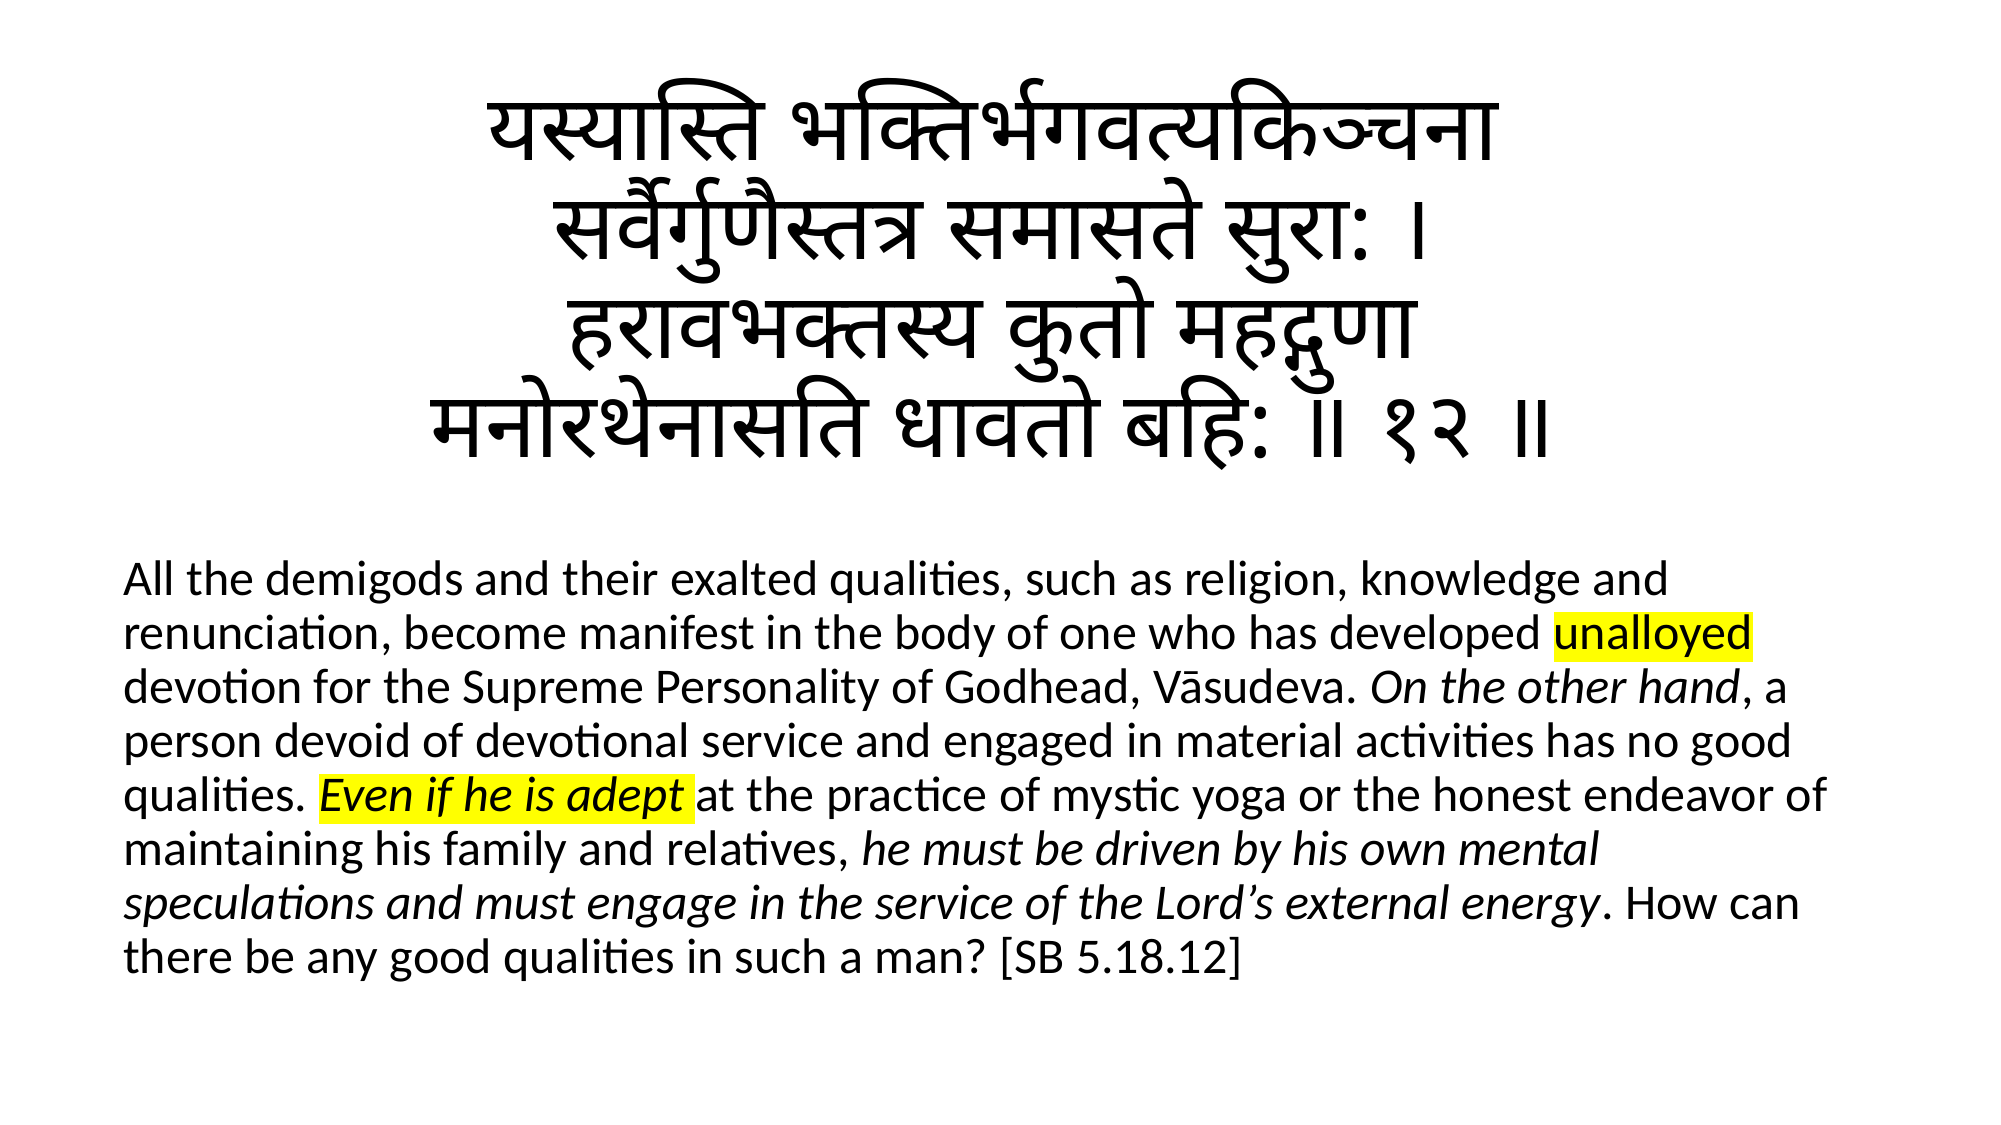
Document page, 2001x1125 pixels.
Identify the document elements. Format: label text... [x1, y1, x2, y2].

title यस्यास्ति भक्तिर्भगवत्यकिञ्चना सर्वैर्गुणैस्तत्र समासते सुरा: । हरावभक्तस्य कुतो महद्गुणा मनोरथेनासति धावतो बहि: ॥ १२ ॥ [137, 59, 1849, 499]
list All the demigods and their exalted qualities, such as religion, knowledge and renunciation, become manifest in the body of one who has developed unalloyed devotion for the Supreme Personality of Godhead, Vāsudeva. On the other hand, a person devoid of devotional service and engaged in material activities has no good qualities. Even if he is adept at the practice of mystic yoga or the honest endeavor of maintaining his family and relatives, he must be driven by his own mental speculations and must engage in the service of the Lord’s external energy. How can there be any good qualities in such a man? [SB 5.18.12] [108, 545, 1863, 1014]
